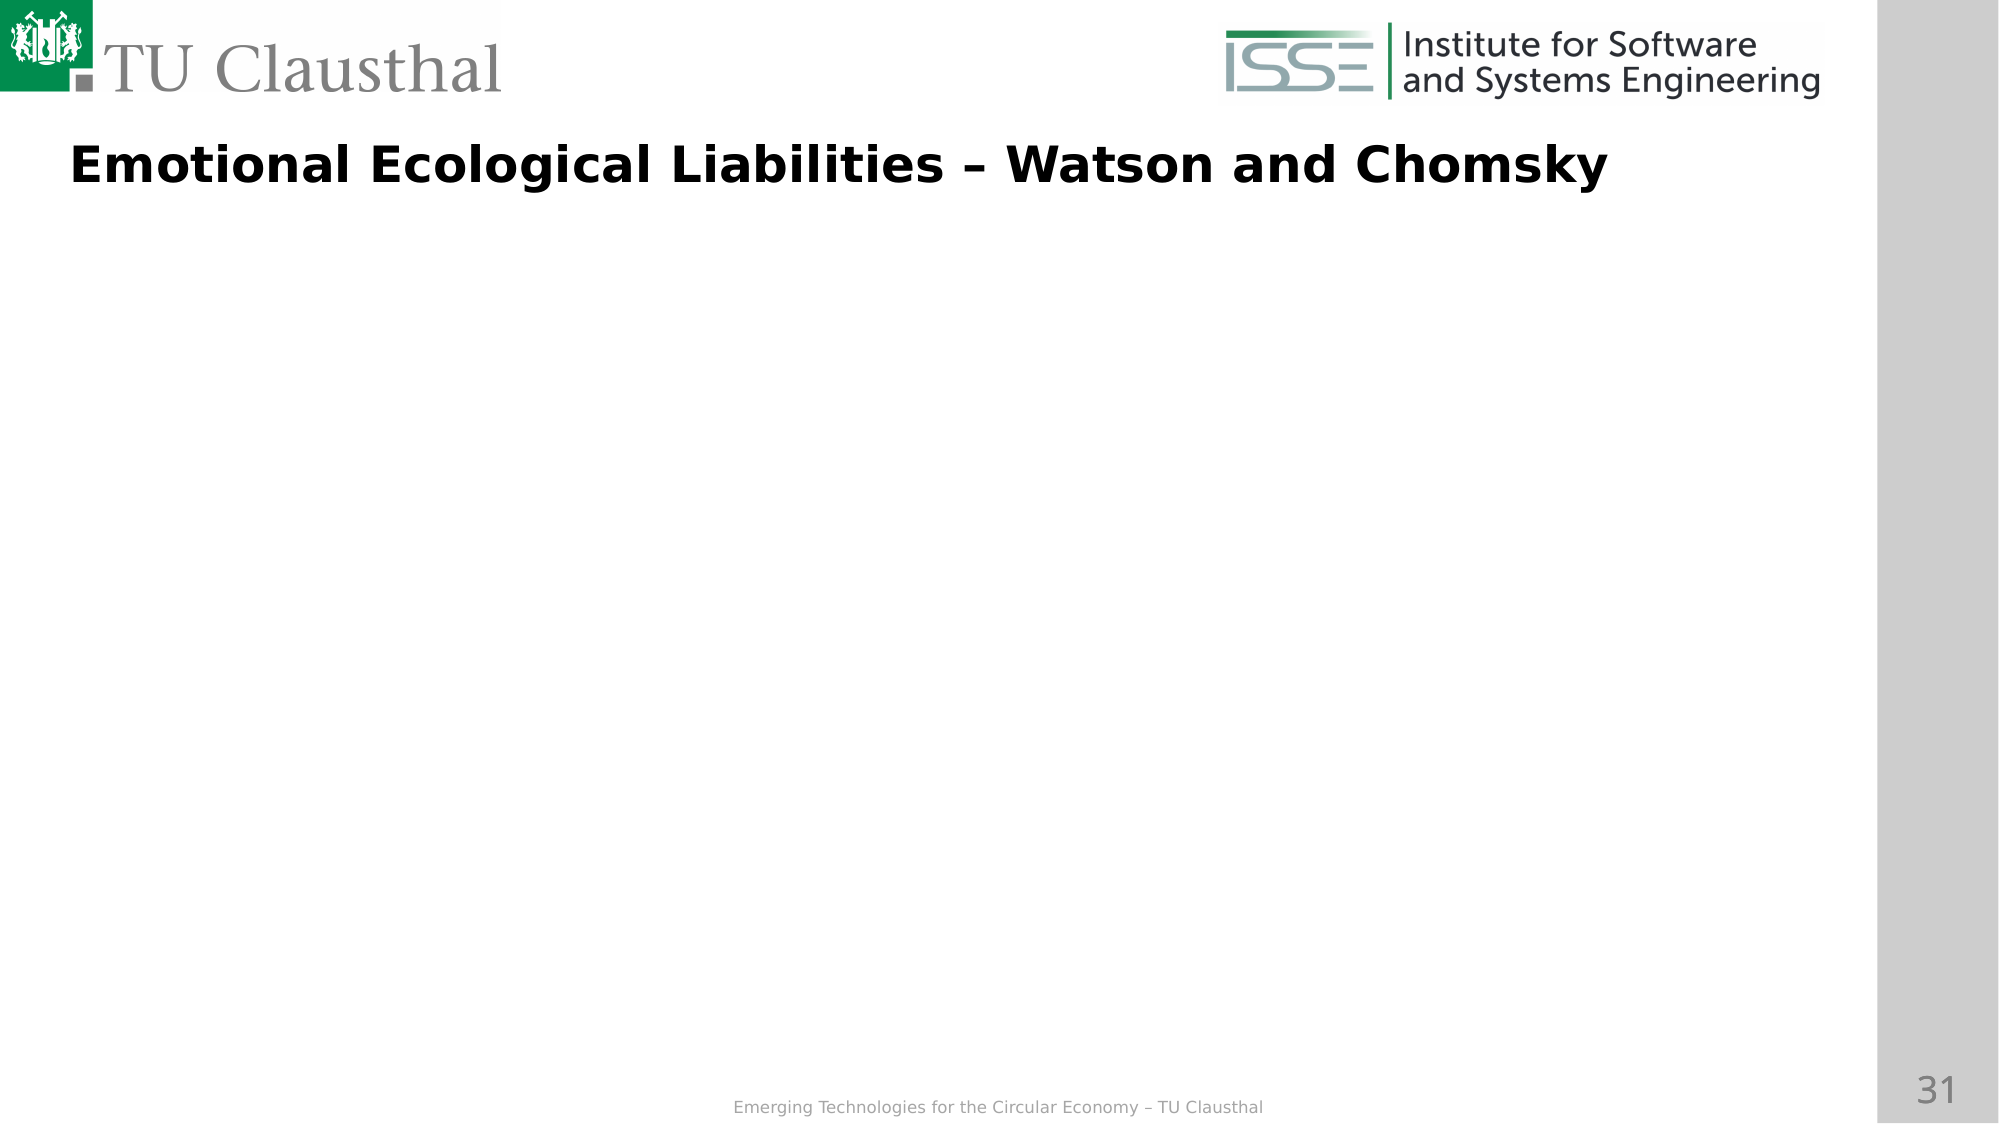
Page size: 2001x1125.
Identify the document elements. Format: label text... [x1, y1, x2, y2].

picture [0, 0, 501, 92]
text_box Emotional Ecological Liabilities – Watson and Chomsky [54, 125, 1818, 207]
picture [1218, 22, 1825, 106]
